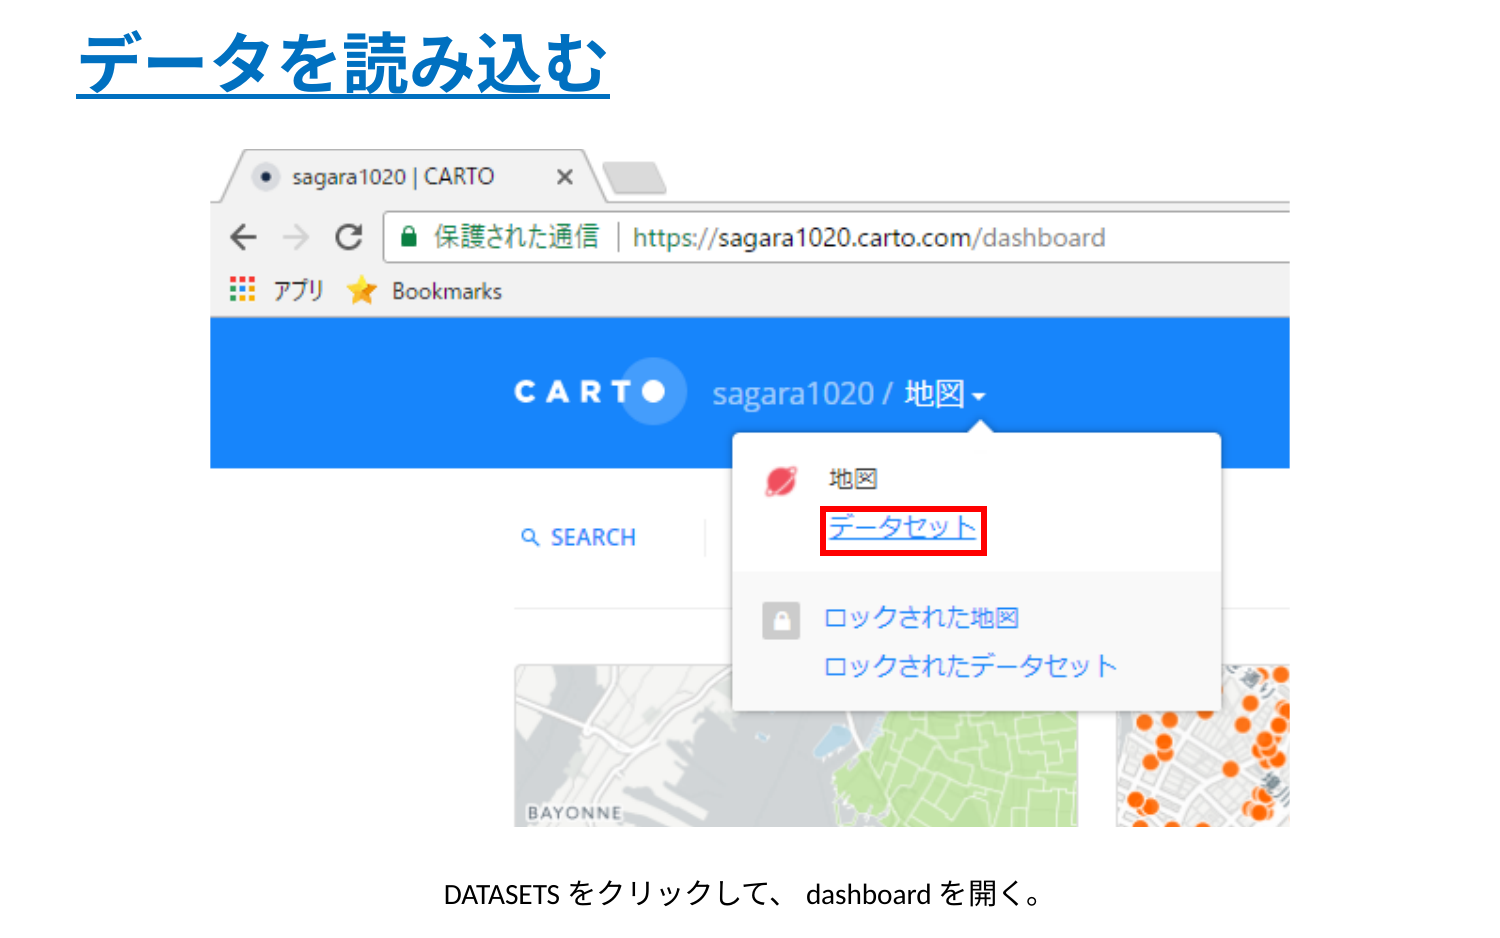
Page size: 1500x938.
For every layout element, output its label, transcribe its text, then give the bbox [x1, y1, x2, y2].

text_box DATASETSをクリックして、dashboardを開く。 [429, 867, 1071, 918]
title データを読み込む [60, 25, 1355, 109]
picture [210, 149, 1290, 827]
